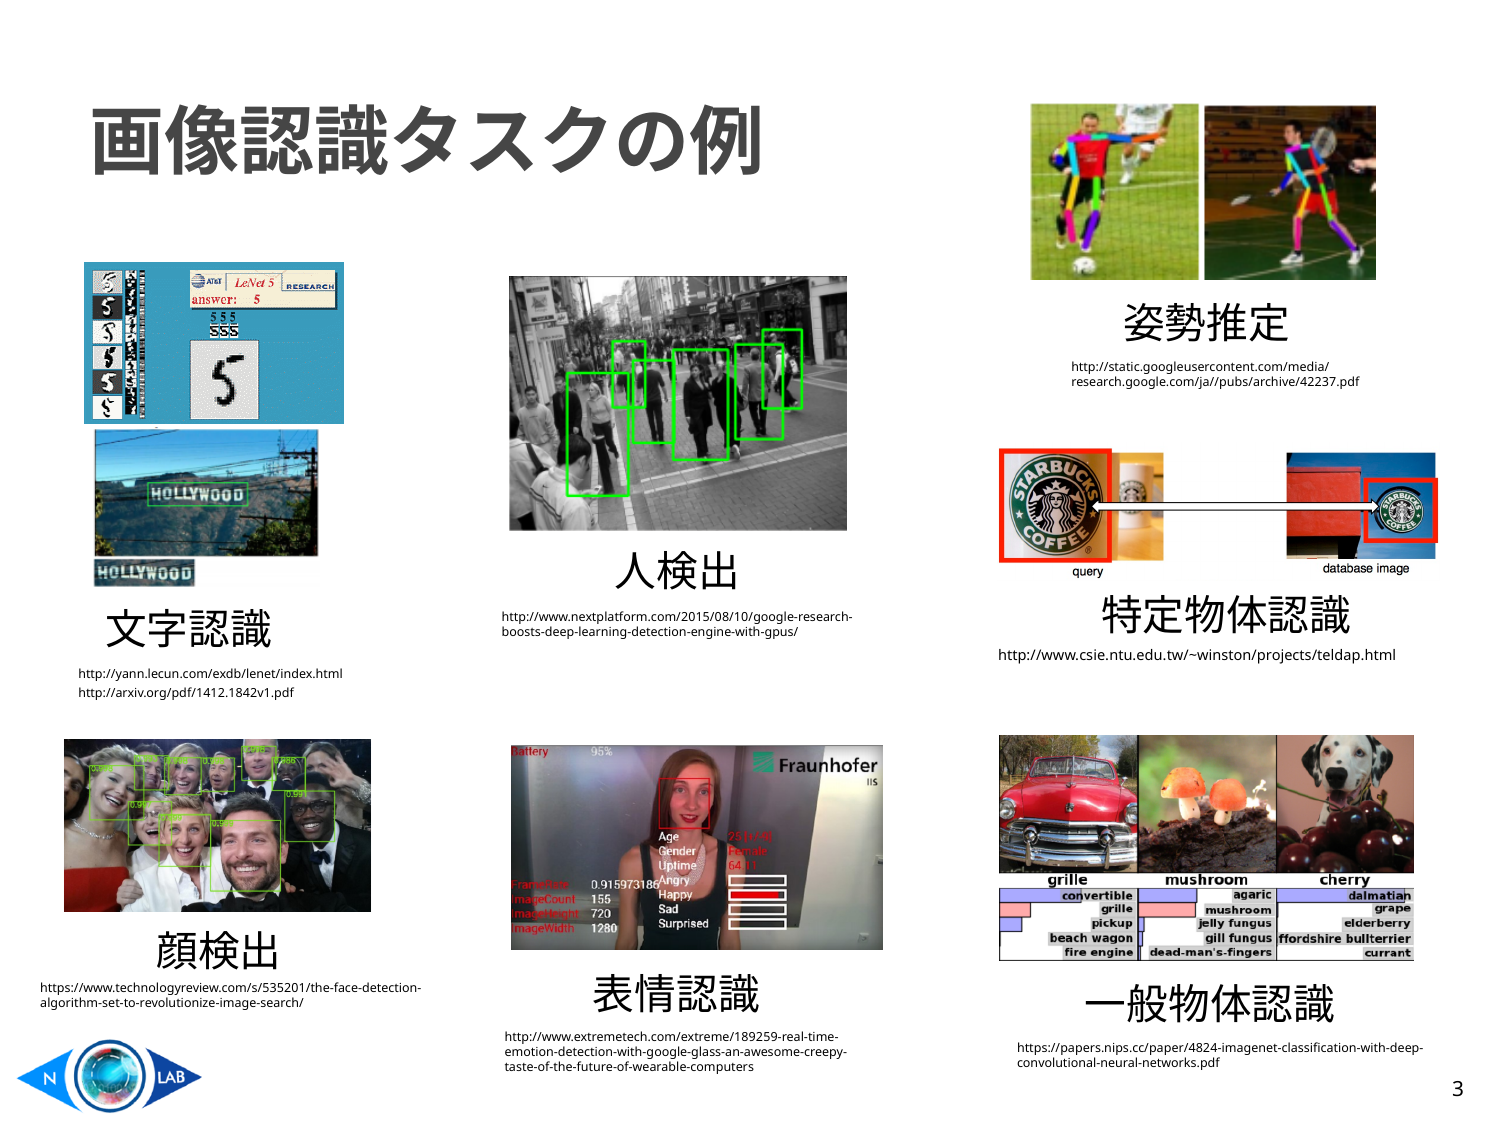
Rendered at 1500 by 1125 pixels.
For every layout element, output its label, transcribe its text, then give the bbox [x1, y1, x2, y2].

text_box 人検出 [600, 543, 822, 601]
picture [997, 441, 1440, 581]
text_box http://www.csie.ntu.edu.tw/~winston/projects/teldap.html [983, 638, 1458, 671]
picture [63, 739, 373, 913]
slide_number 3 [1399, 1051, 1479, 1112]
text_box http://yann.lecun.com/exdb/lenet/index.html [63, 658, 427, 689]
picture [509, 276, 847, 531]
picture [507, 741, 886, 955]
text_box 表情認識 [578, 967, 803, 1021]
text_box https://www.technologyreview.com/s/535201/the-face-detection-algorithm-set-to-revolutionize-image-search/ [25, 972, 470, 1018]
picture [86, 427, 321, 587]
text_box 姿勢推定 [1108, 292, 1333, 351]
text_box http://www.nextplatform.com/2015/08/10/google-research-boosts-deep-learning-detection-engine-with-gpus/ [486, 601, 903, 647]
text_box 特定物体認識 [1086, 592, 1414, 638]
text_box http://arxiv.org/pdf/1412.1842v1.pdf [63, 678, 333, 708]
picture [5, 1034, 219, 1120]
text_box https://papers.nips.cc/paper/4824-imagenet-classification-with-deep-convolutional-neural-networks.pdf [1002, 1033, 1439, 1078]
text_box 顔検出 [141, 925, 372, 972]
picture [74, 260, 352, 424]
text_box http://www.extremetech.com/extreme/189259-real-time-emotion-detection-with-google-glass-an-awesome-creepy-taste-of-the-future-of-wearable-computers [489, 1021, 886, 1082]
title 画像認識タスクの例 [75, 45, 1425, 233]
picture [992, 735, 1414, 966]
text_box http://static.googleusercontent.com/media/research.google.com/ja//pubs/archive/42237.pdf [1056, 351, 1385, 397]
picture [1029, 86, 1376, 280]
text_box 文字認識 [90, 597, 321, 658]
text_box 一般物体認識 [1069, 976, 1410, 1033]
